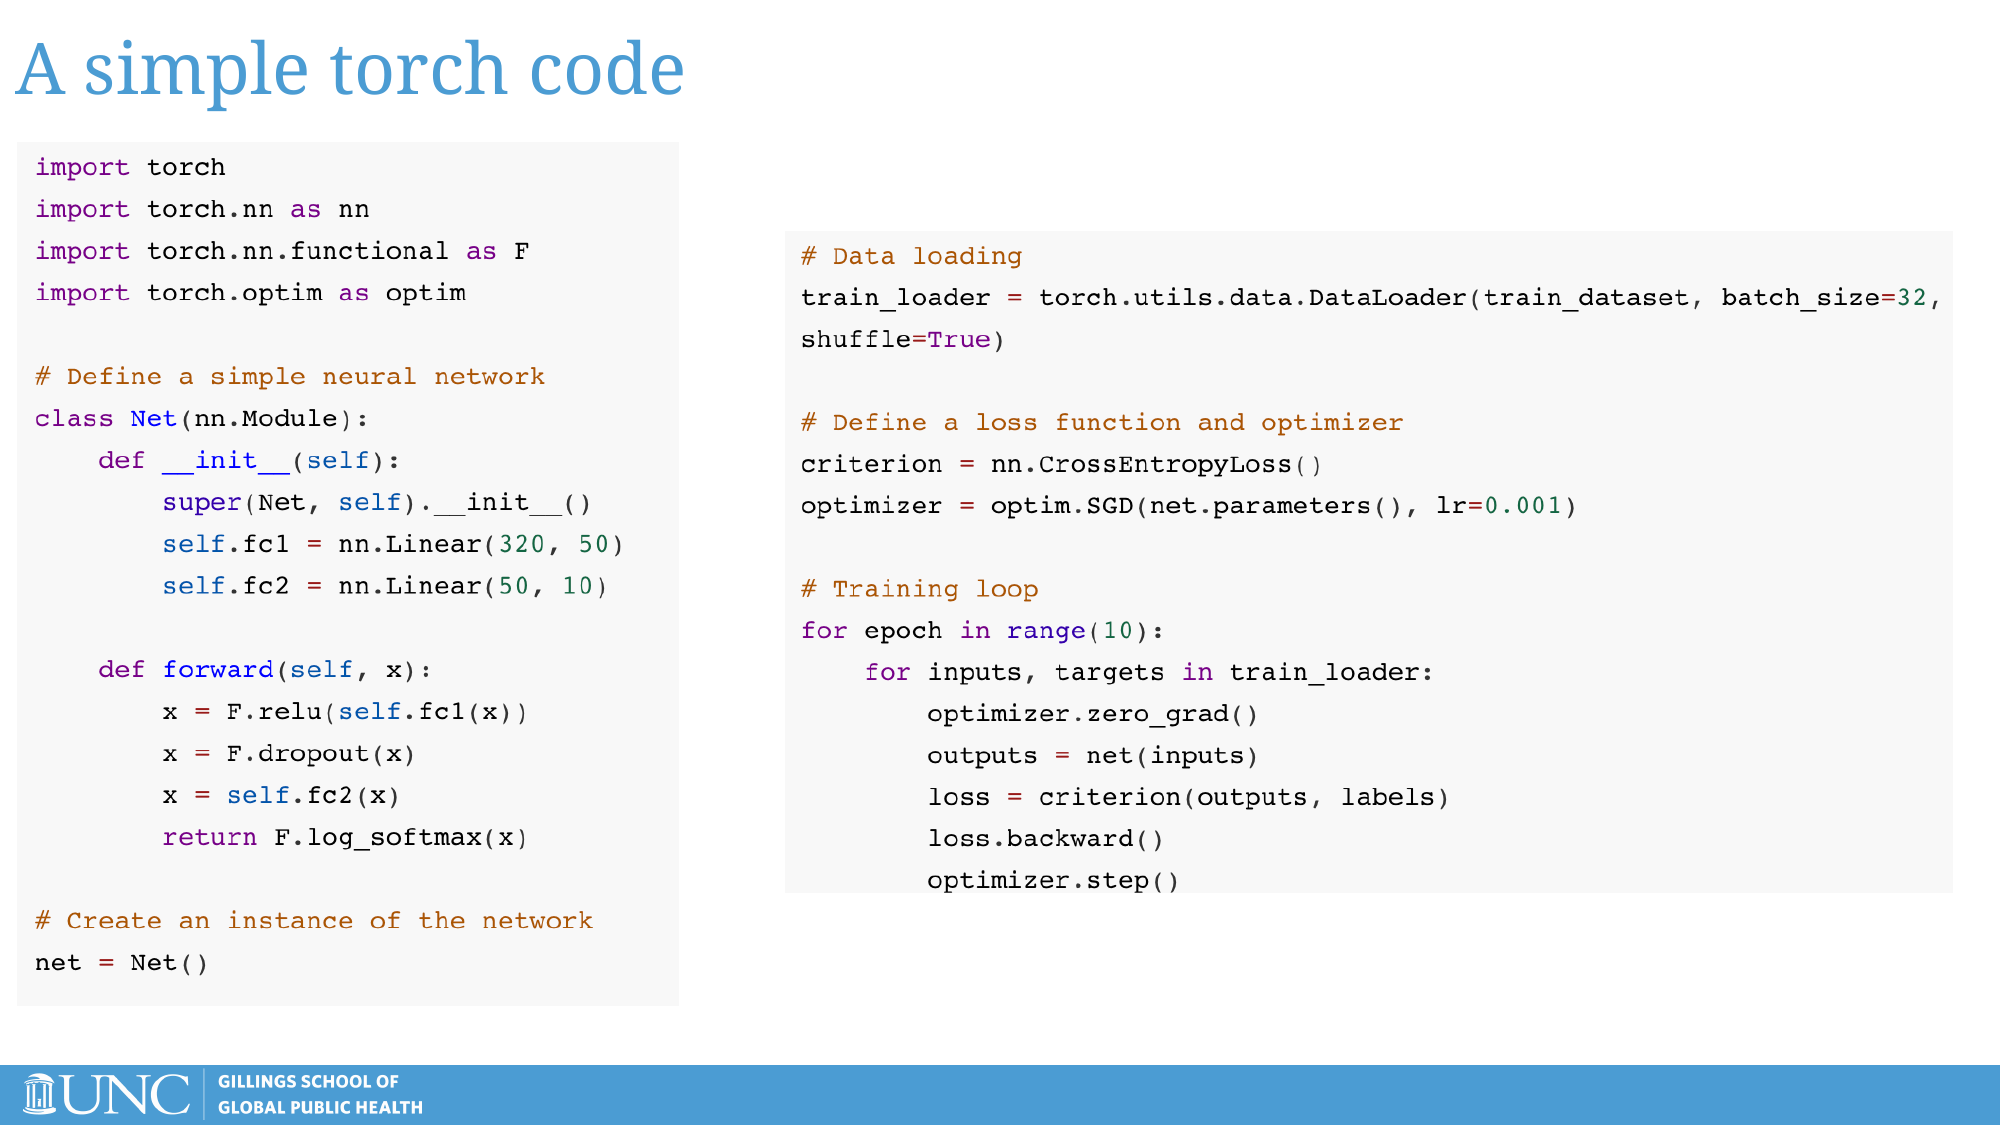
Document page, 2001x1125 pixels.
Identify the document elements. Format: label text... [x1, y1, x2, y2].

picture [785, 231, 1953, 893]
title A simple torch code [0, 0, 706, 143]
picture [17, 142, 679, 1006]
picture [23, 1068, 422, 1120]
